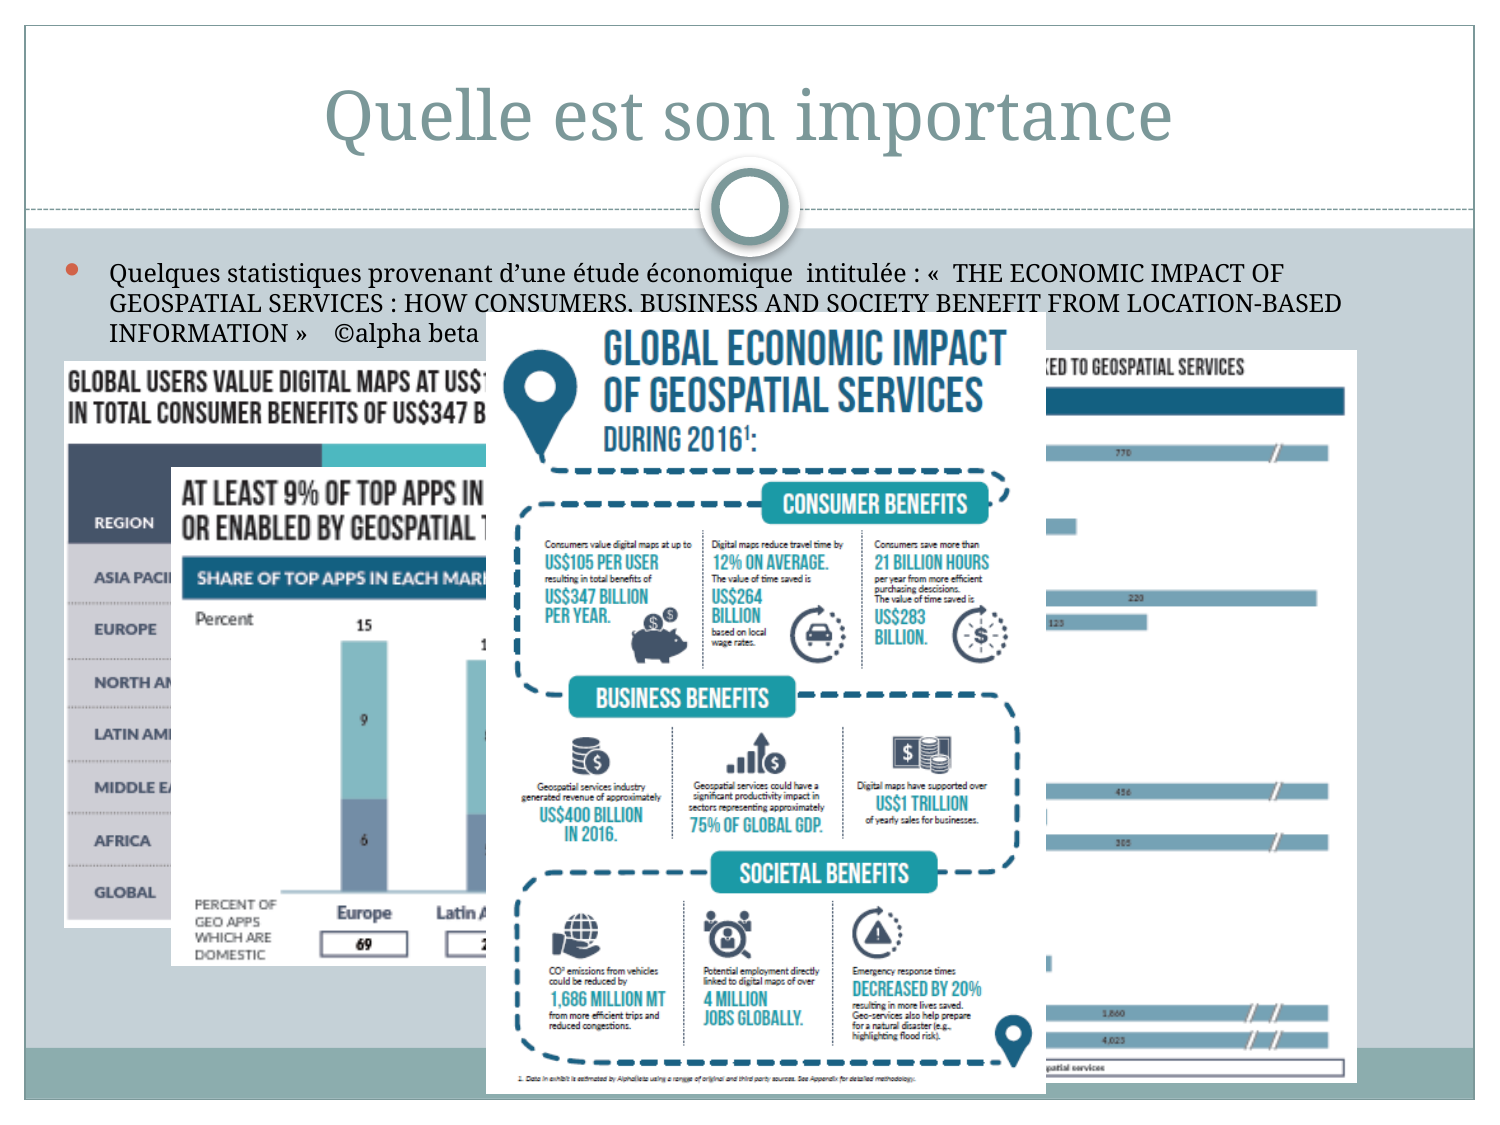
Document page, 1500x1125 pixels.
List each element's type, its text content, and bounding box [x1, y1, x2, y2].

list Quelques statistiques provenant d’une étude économique intitulée : « THE ECONOMIC IMPACT OF GEOSPATIAL SERVICES : HOW CONSUMERS, BUSINESS AND SOCIETY BENEFIT FROM LOCATION-BASED INFORMATION » ©alpha beta strategy & economic [49, 250, 1445, 1001]
picture [64, 312, 1357, 1095]
title Quelle est son importance [49, 37, 1450, 162]
